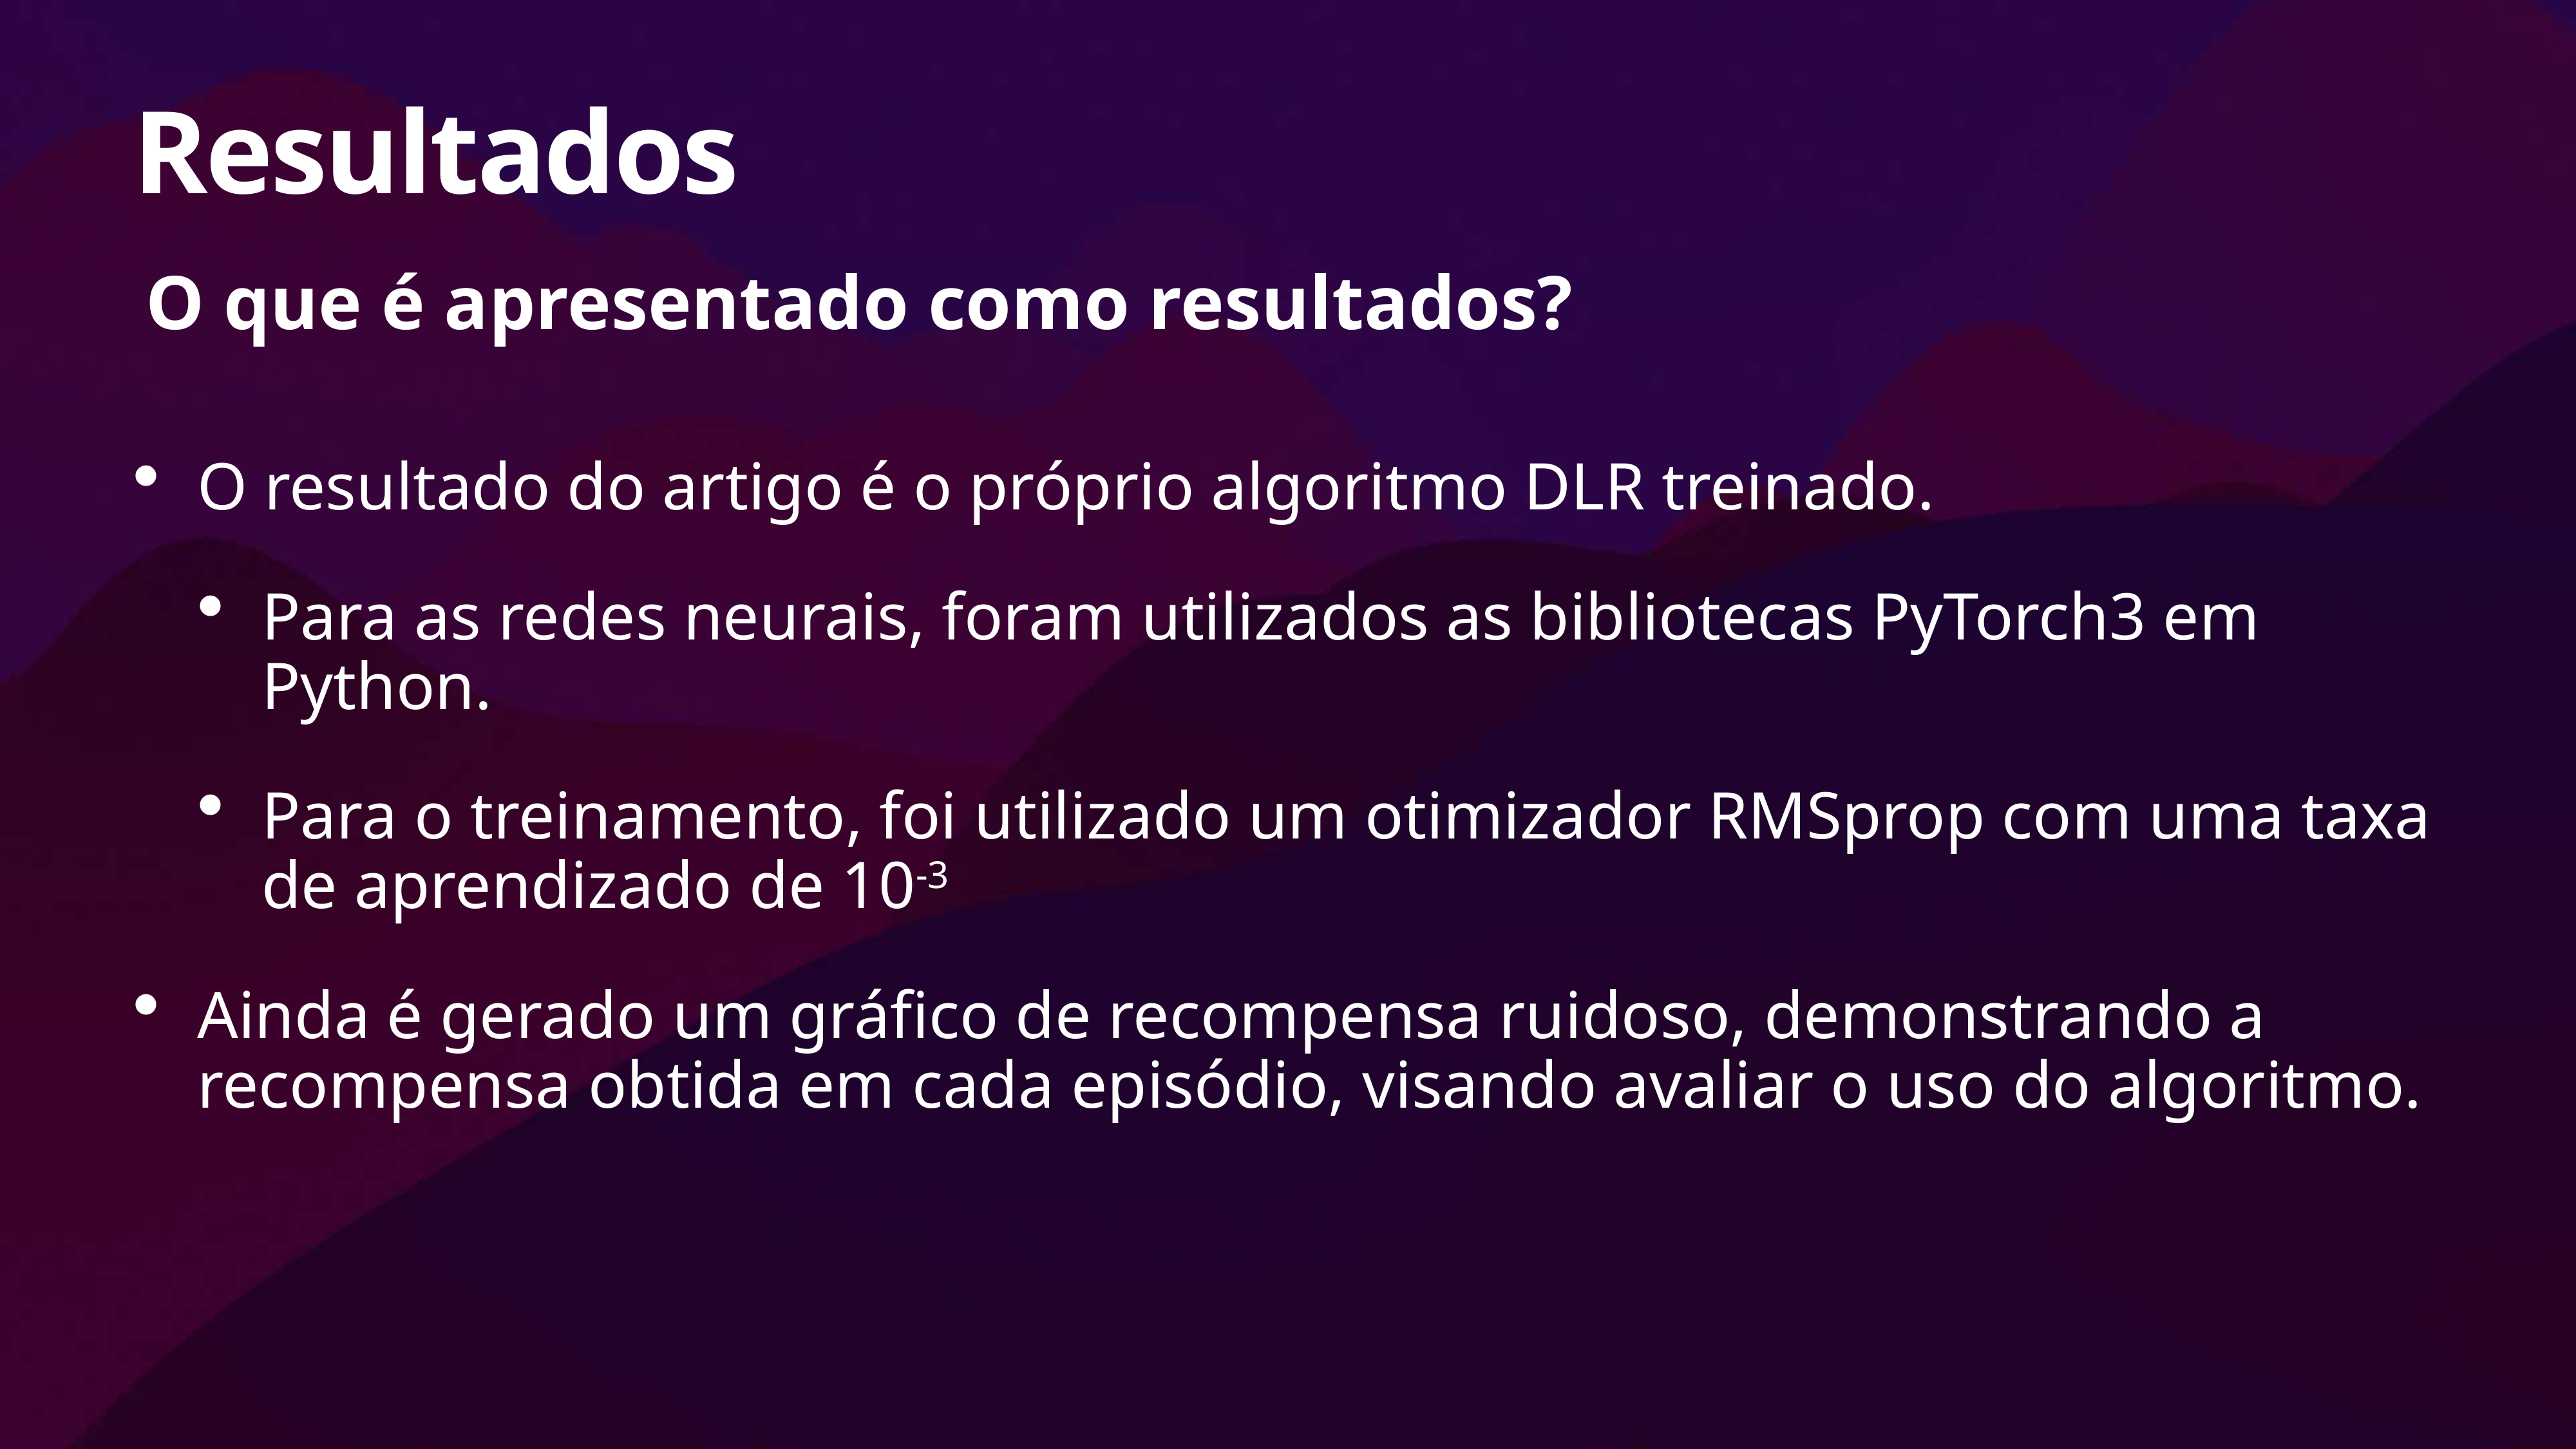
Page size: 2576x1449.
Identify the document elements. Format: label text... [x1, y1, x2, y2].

list O resultado do artigo é o próprio algoritmo DLR treinado. Para as redes neurais, foram utilizados as bibliotecas PyTorch3 em Python. Para o treinamento, foi utilizado um otimizador RMSprop com uma taxa de aprendizado de 10-3 Ainda é gerado um gráfico de recompensa ruidoso, demonstrando a recompensa obtida em cada episódio, visando avaliar o uso do algoritmo. [127, 448, 2449, 1321]
title Resultados [127, 100, 2449, 252]
picture [0, 0, 2576, 1449]
text_box O que é apresentado como resultados? [140, 251, 2462, 350]
